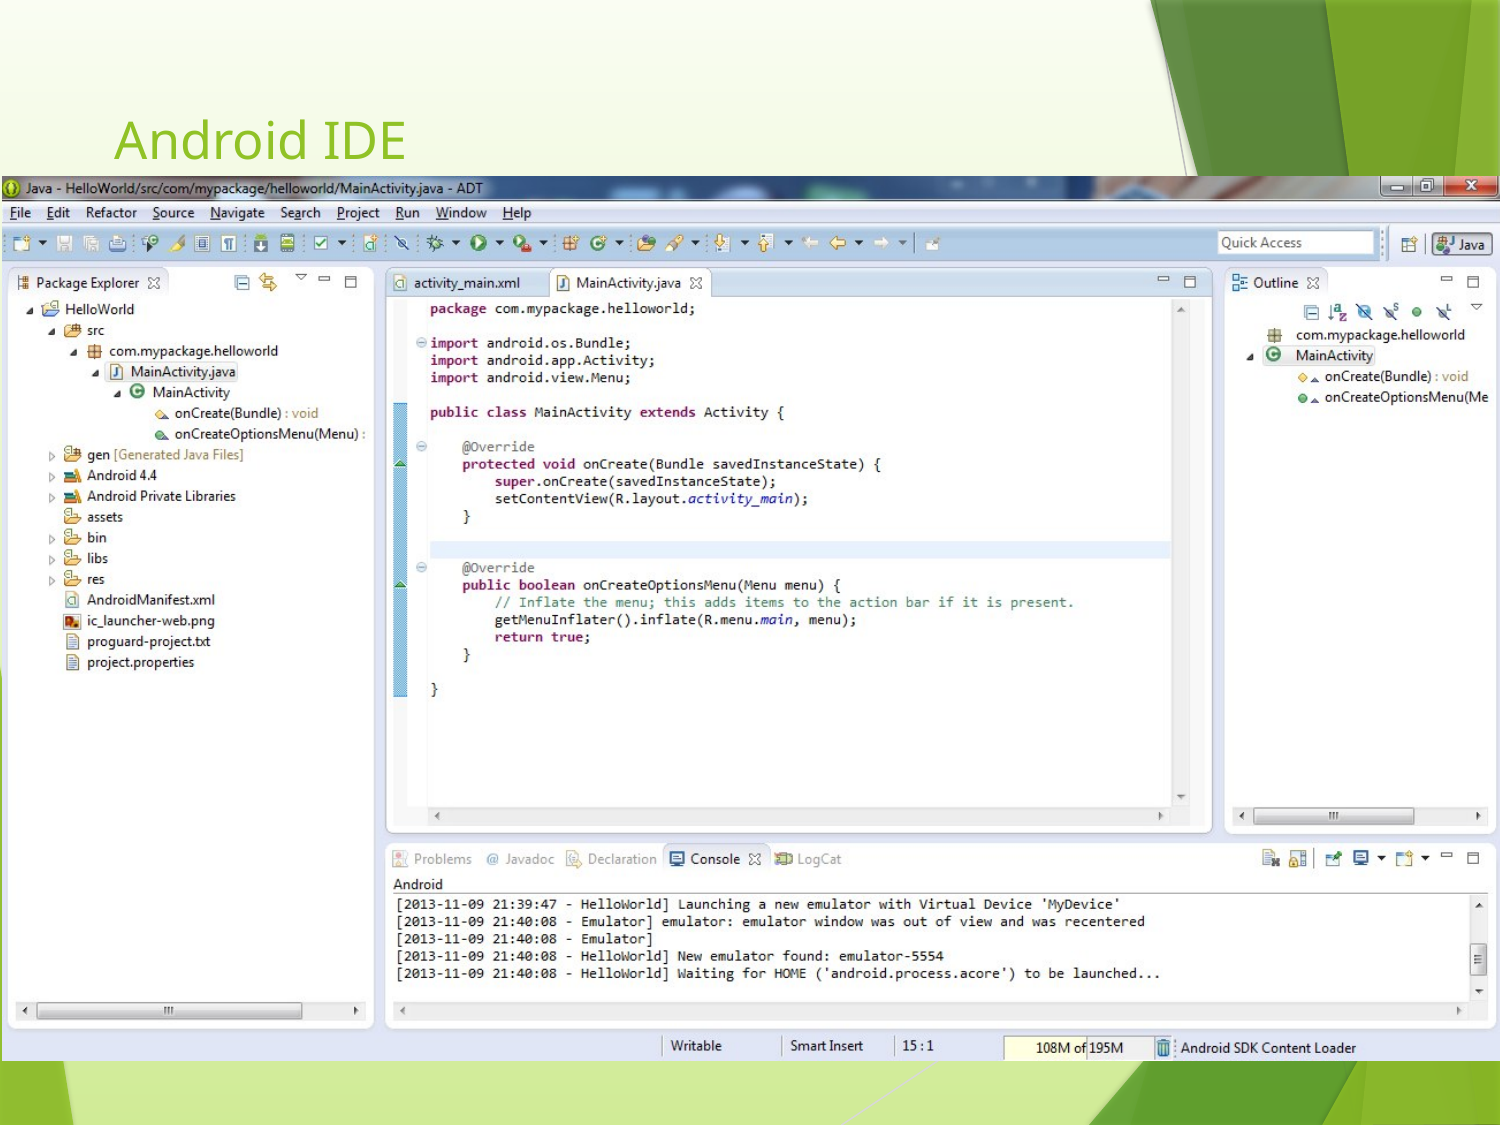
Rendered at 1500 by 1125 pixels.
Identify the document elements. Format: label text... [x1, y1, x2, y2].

picture [1, 176, 1500, 1062]
title Android IDE [99, 99, 1142, 175]
